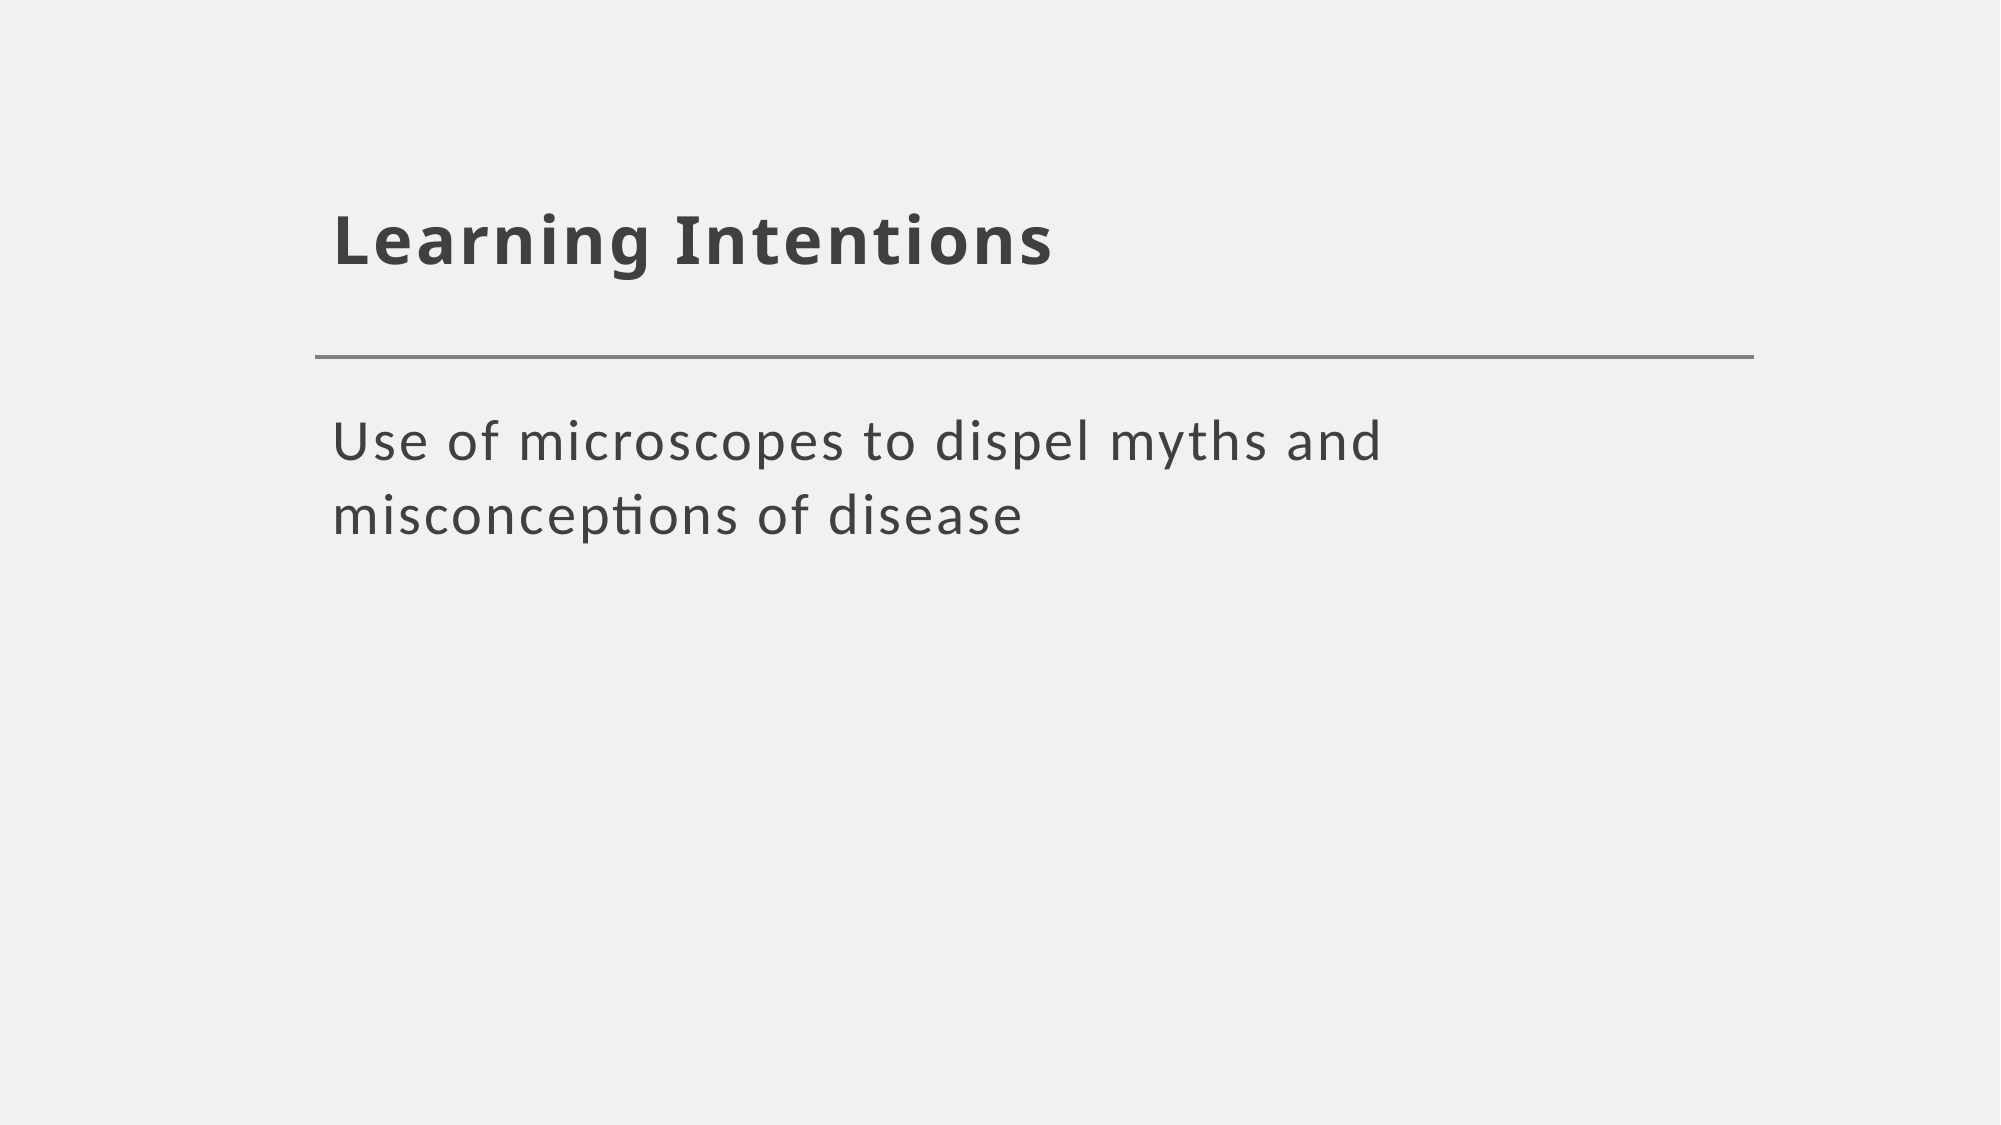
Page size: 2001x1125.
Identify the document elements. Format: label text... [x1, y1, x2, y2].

title Learning Intentions [315, 72, 1754, 294]
list Use of microscopes to dispel myths and misconceptions of disease [315, 379, 1754, 979]
